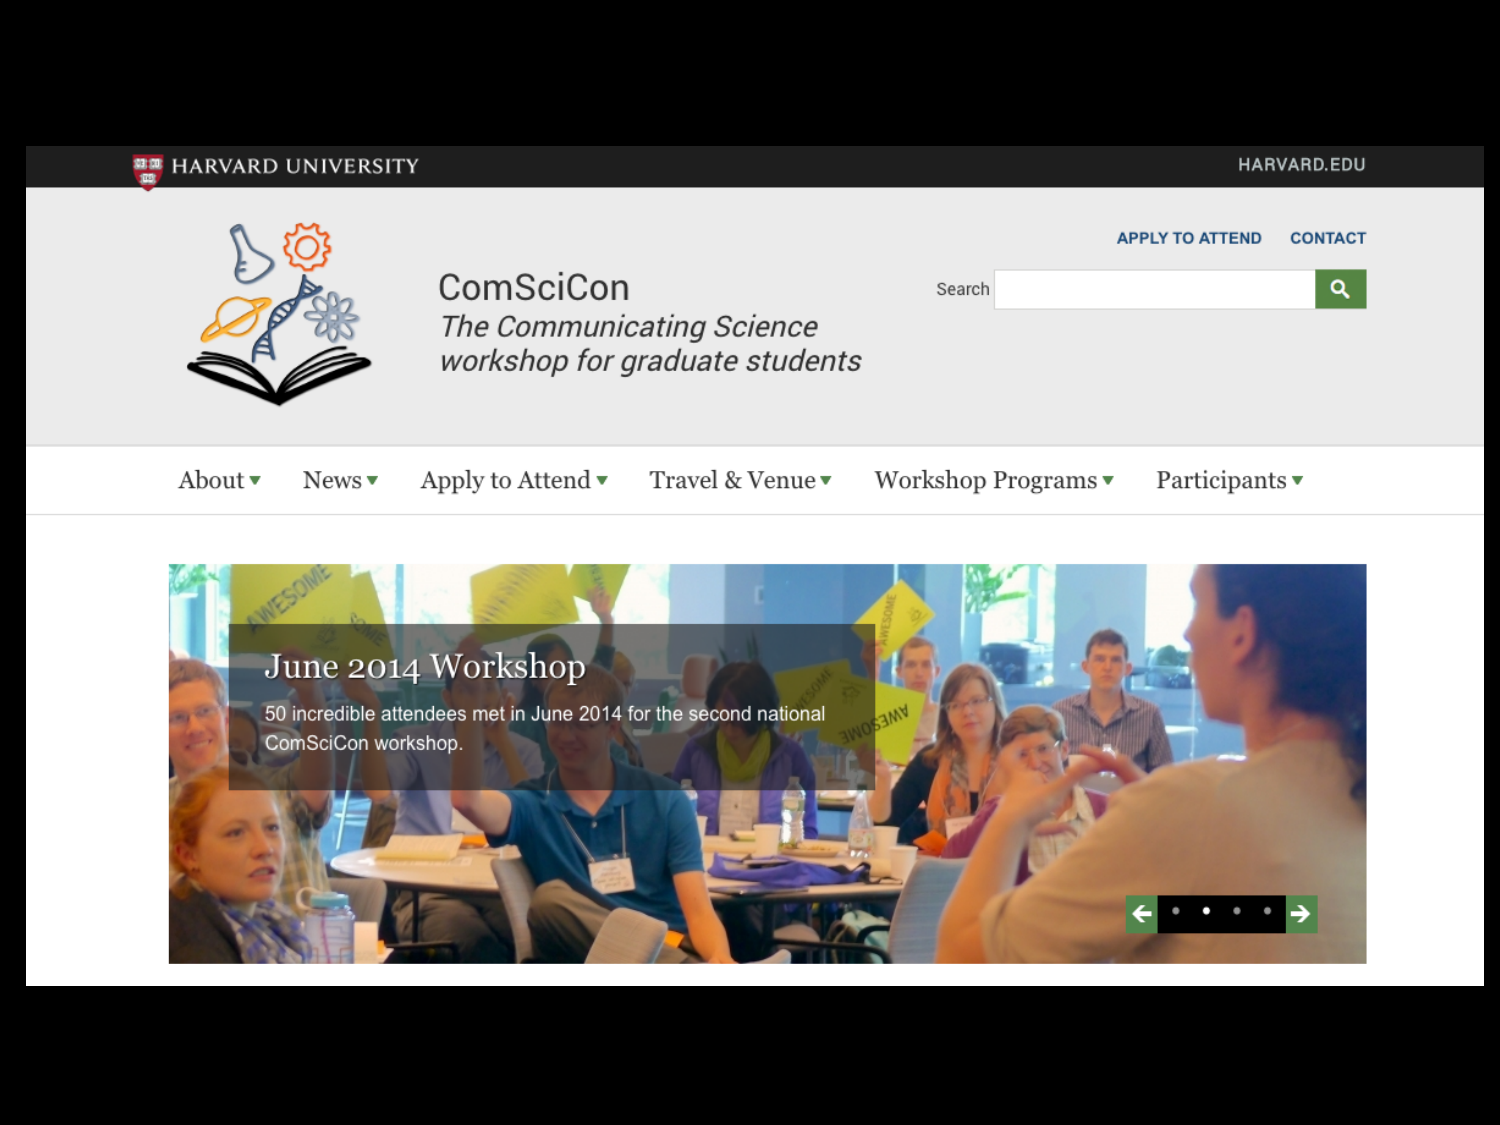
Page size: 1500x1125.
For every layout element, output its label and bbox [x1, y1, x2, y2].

picture [26, 145, 1484, 986]
